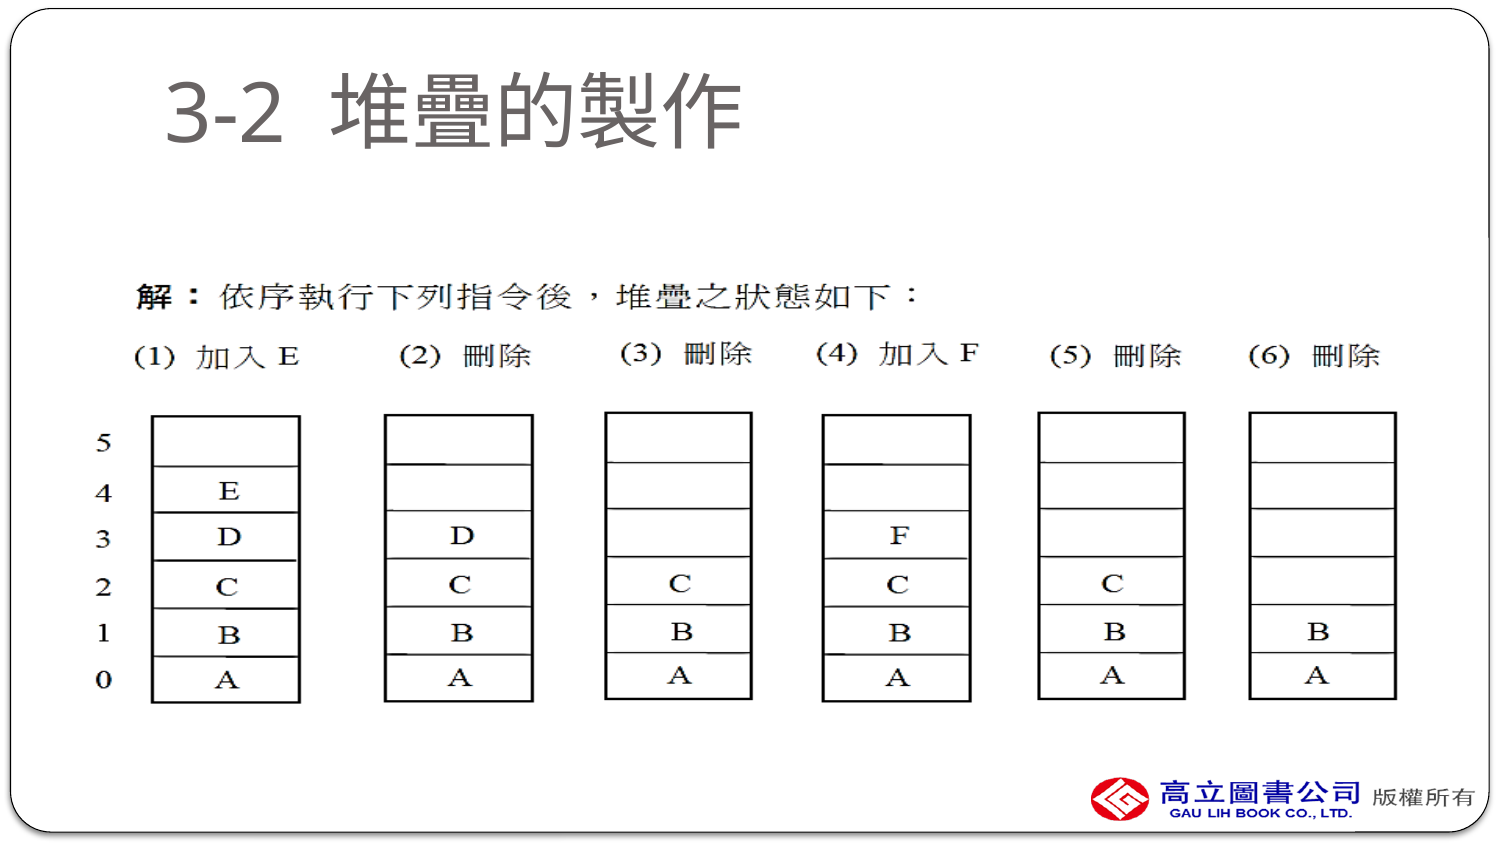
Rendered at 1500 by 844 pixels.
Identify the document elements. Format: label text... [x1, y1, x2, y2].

picture [37, 270, 1463, 727]
picture [1091, 770, 1500, 827]
title 3-2 堆疊的製作 [150, 33, 1425, 175]
